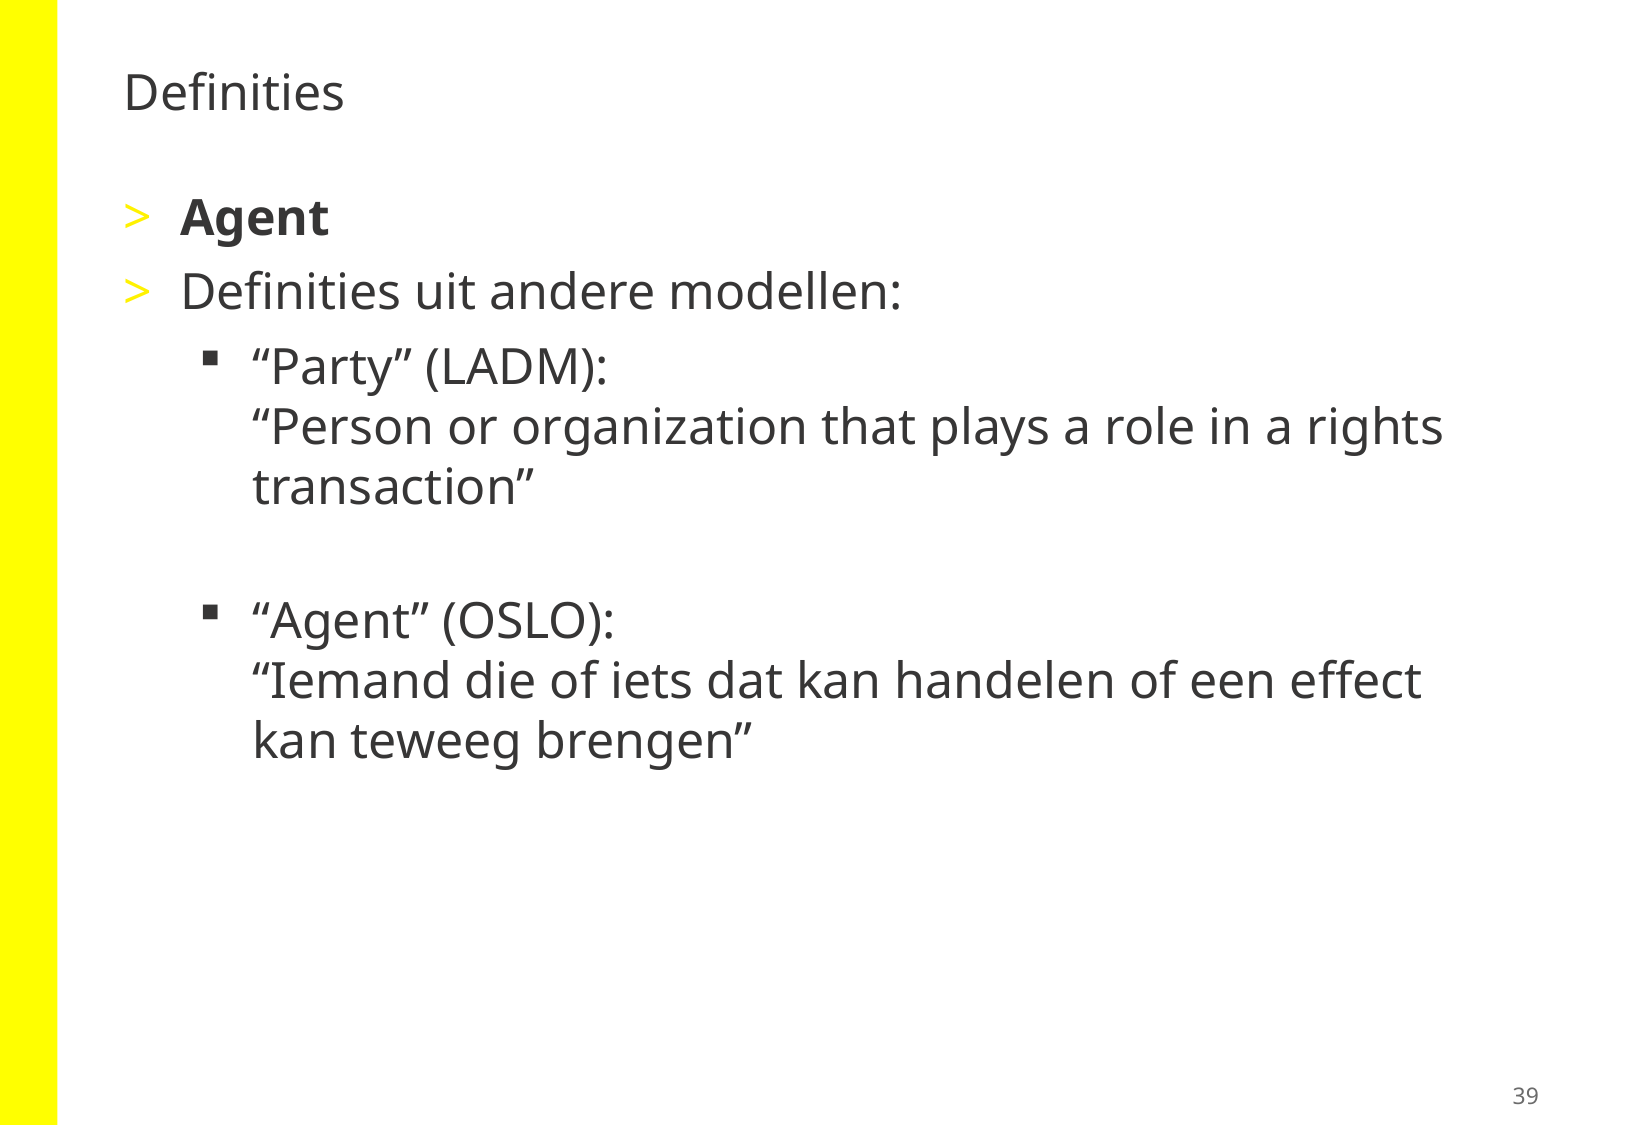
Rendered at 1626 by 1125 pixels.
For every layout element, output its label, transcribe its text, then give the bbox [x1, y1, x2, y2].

title Definities [108, 59, 1547, 153]
list Agent Definities uit andere modellen: “Party” (LADM): “Person or organization that plays a role in a rights transaction” “Agent” (OSLO): “Iemand die of iets dat kan handelen of een effect kan teweeg brengen” [108, 177, 1514, 1062]
slide_number 39 [1424, 1075, 1548, 1120]
